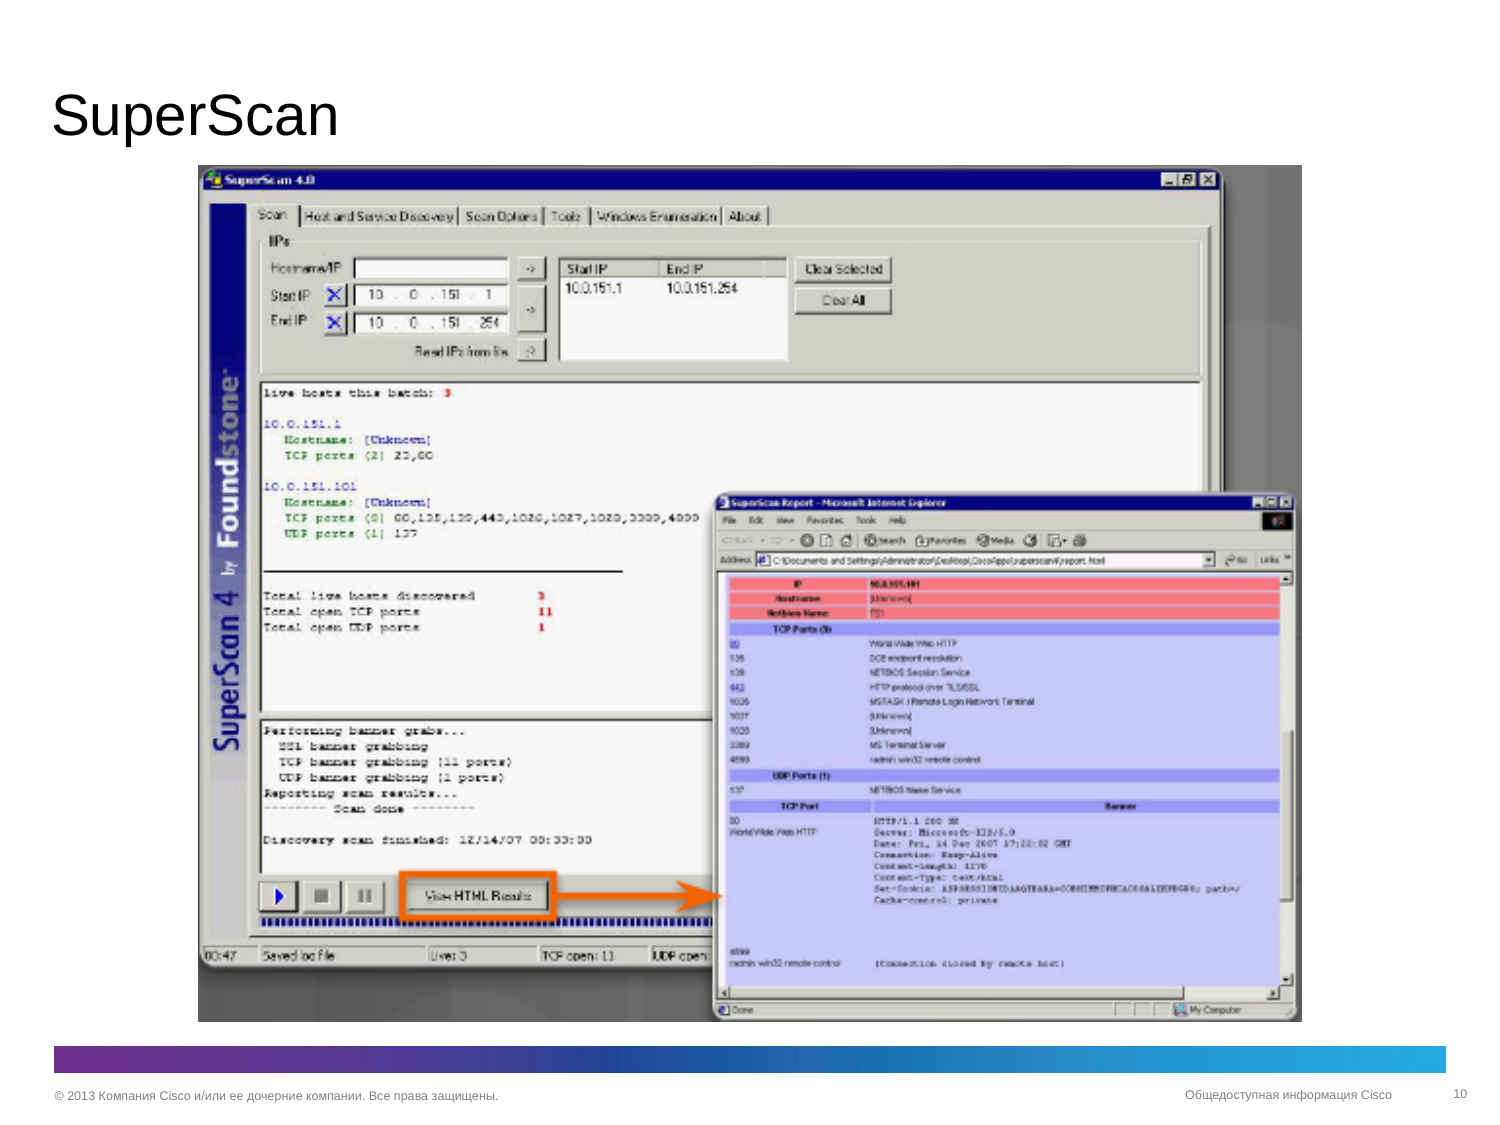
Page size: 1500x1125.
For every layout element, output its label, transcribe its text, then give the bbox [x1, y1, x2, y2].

picture [54, 1046, 1446, 1073]
title SuperScan [37, 17, 1447, 155]
picture [197, 165, 1303, 1023]
